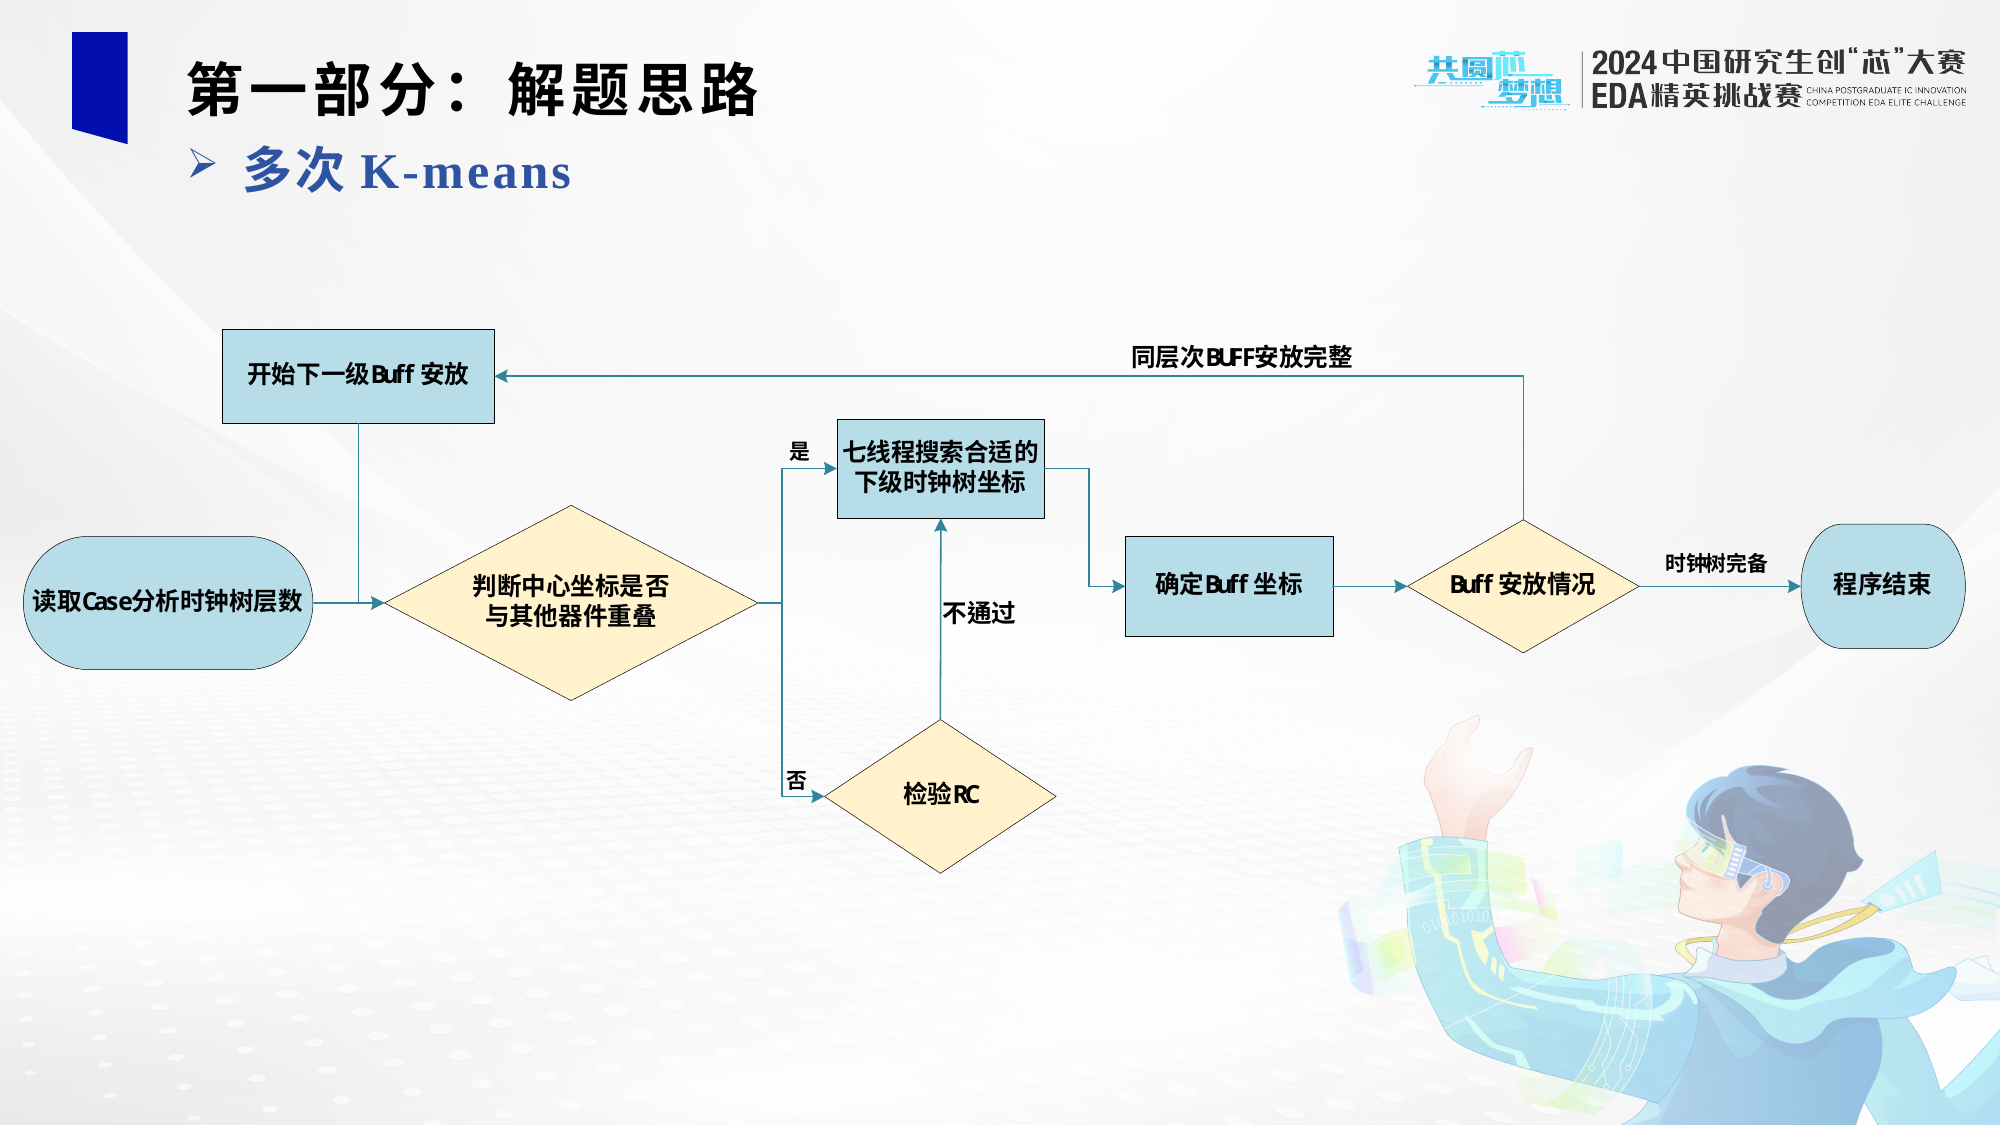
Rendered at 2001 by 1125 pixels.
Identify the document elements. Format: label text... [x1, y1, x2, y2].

picture [16, 325, 1967, 875]
text_box 第一部分：解题思路 [170, 45, 1138, 130]
text_box 多次K-means [166, 128, 627, 216]
picture [1414, 44, 1968, 121]
